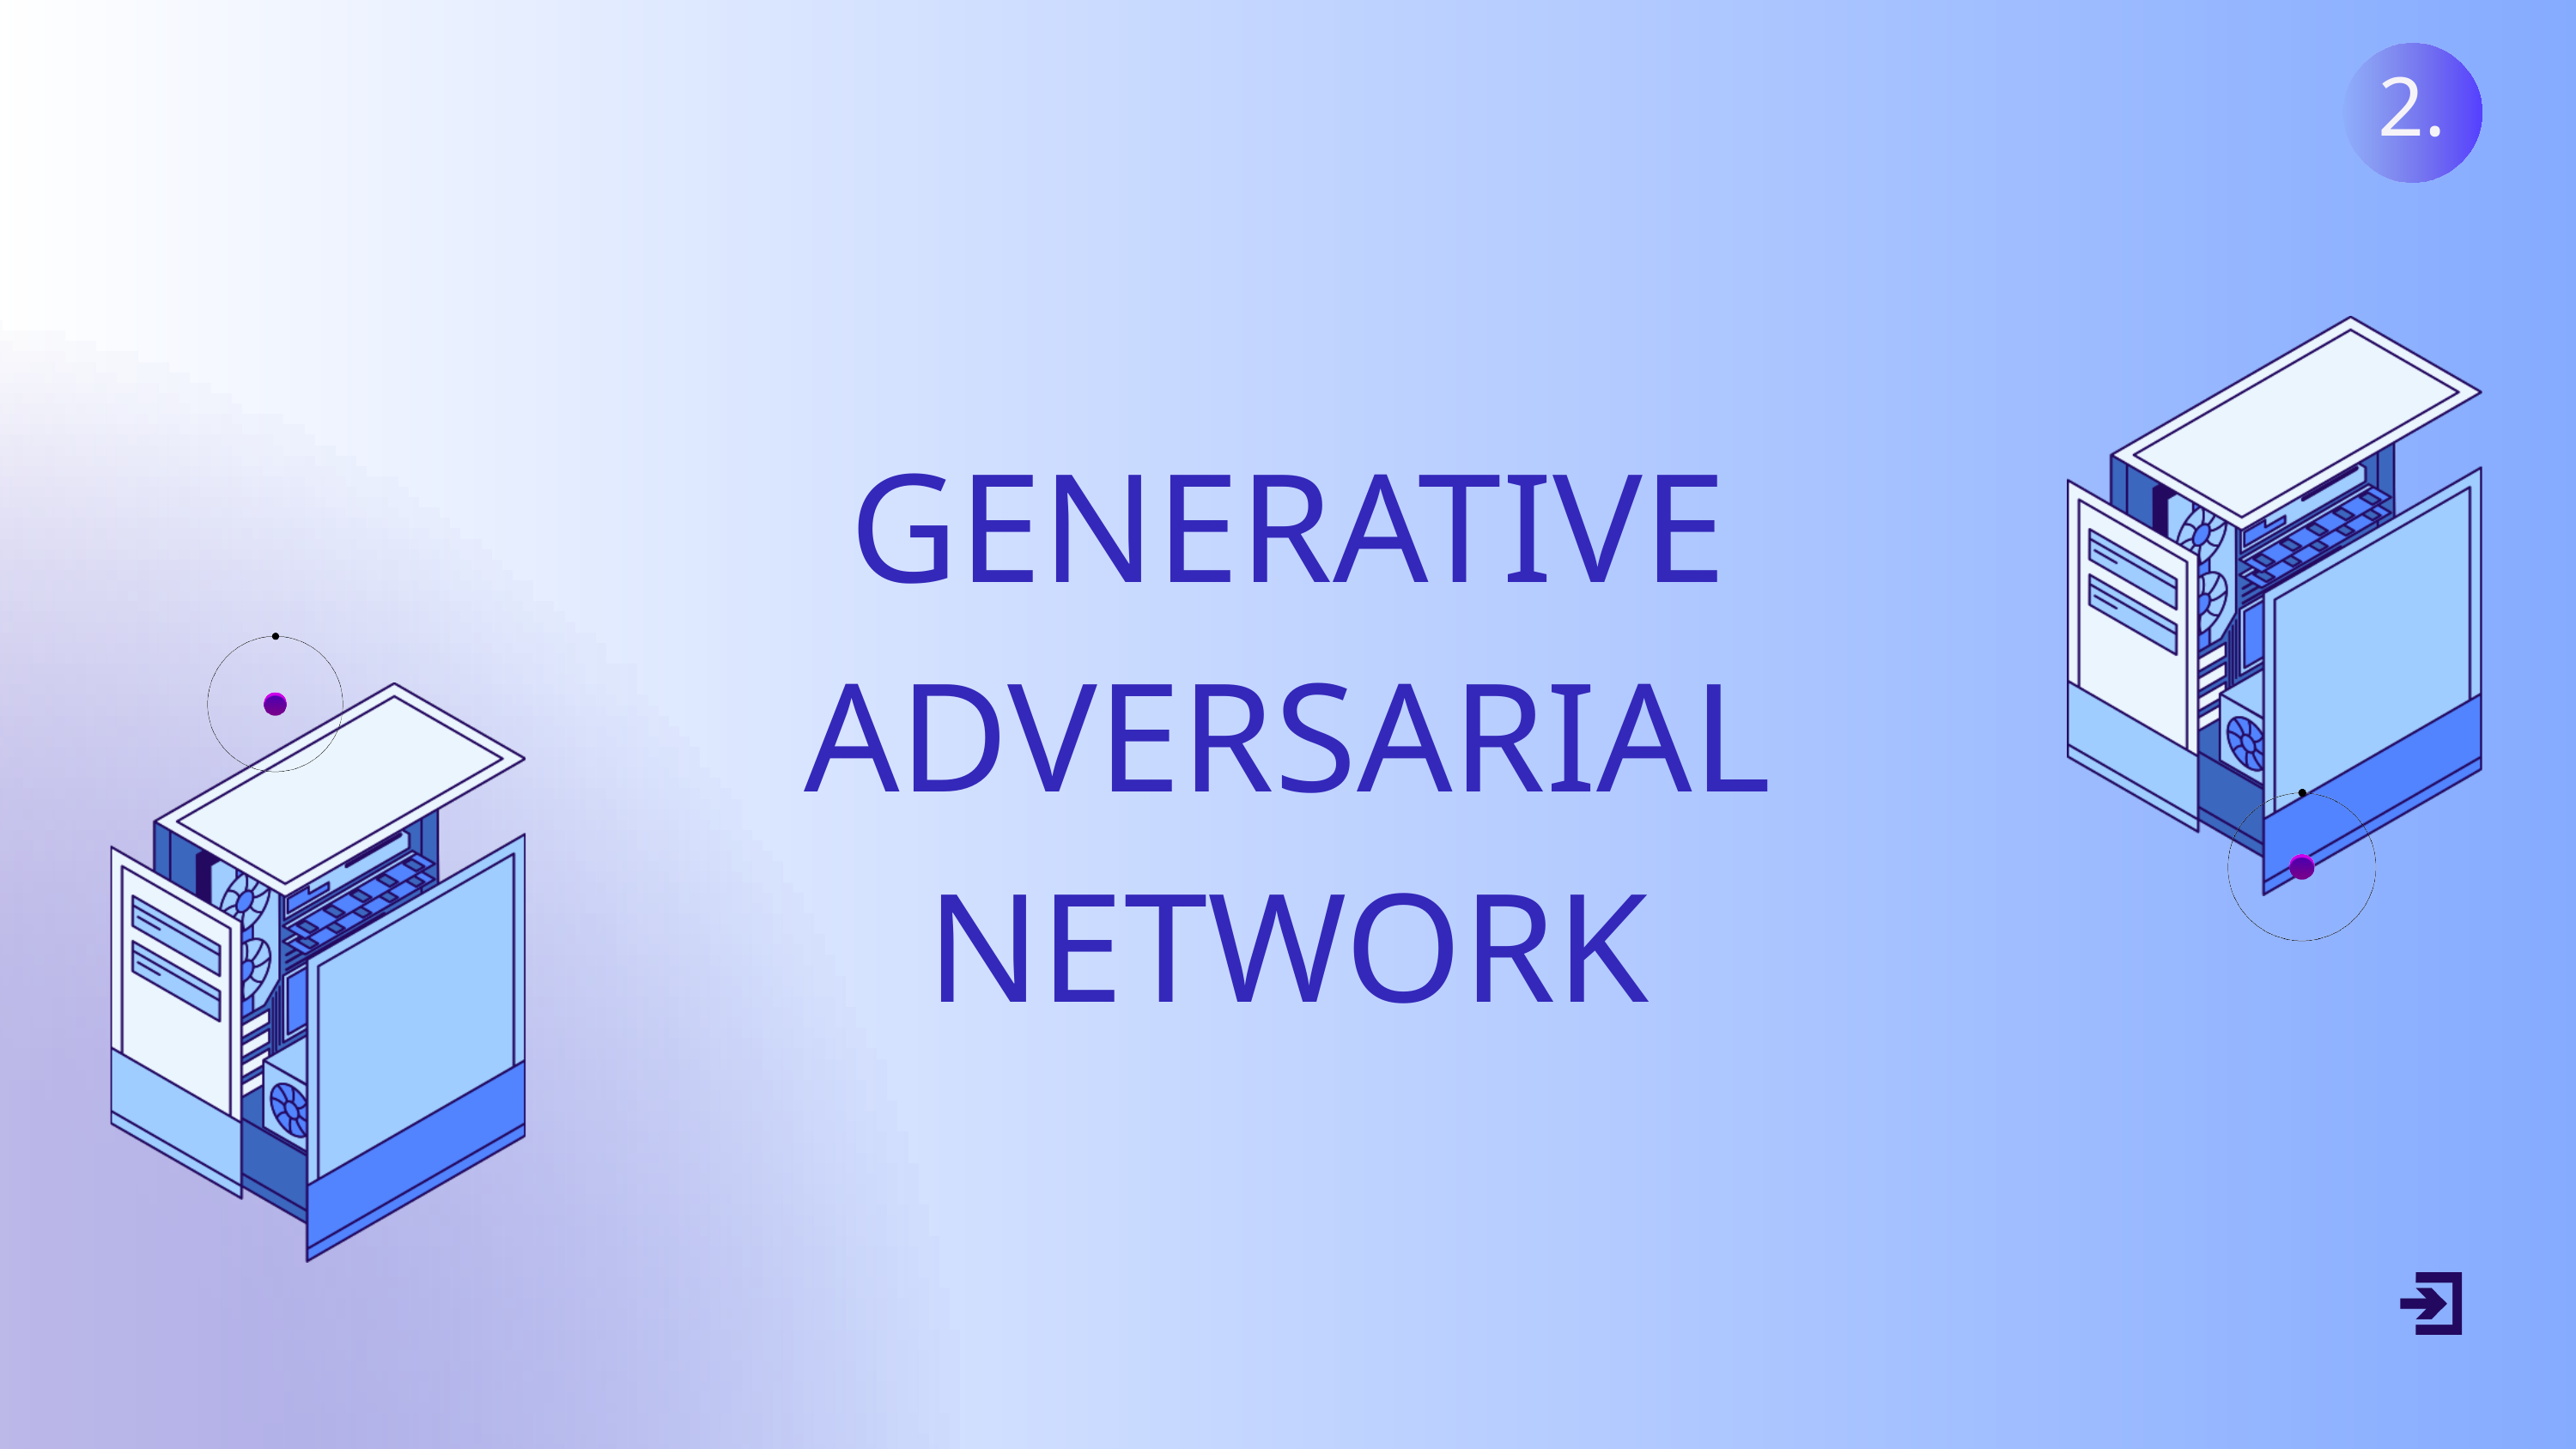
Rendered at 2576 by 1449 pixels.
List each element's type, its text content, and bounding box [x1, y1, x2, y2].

picture [2208, 759, 2379, 973]
text_box [2400, 1272, 2463, 1335]
text_box [0, 269, 992, 1449]
text_box [110, 682, 526, 1263]
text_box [2342, 42, 2482, 183]
text_box [2067, 316, 2482, 896]
picture [191, 605, 346, 801]
text_box GENERATIVE ADVERSARIAL NETWORK [679, 402, 1897, 1033]
